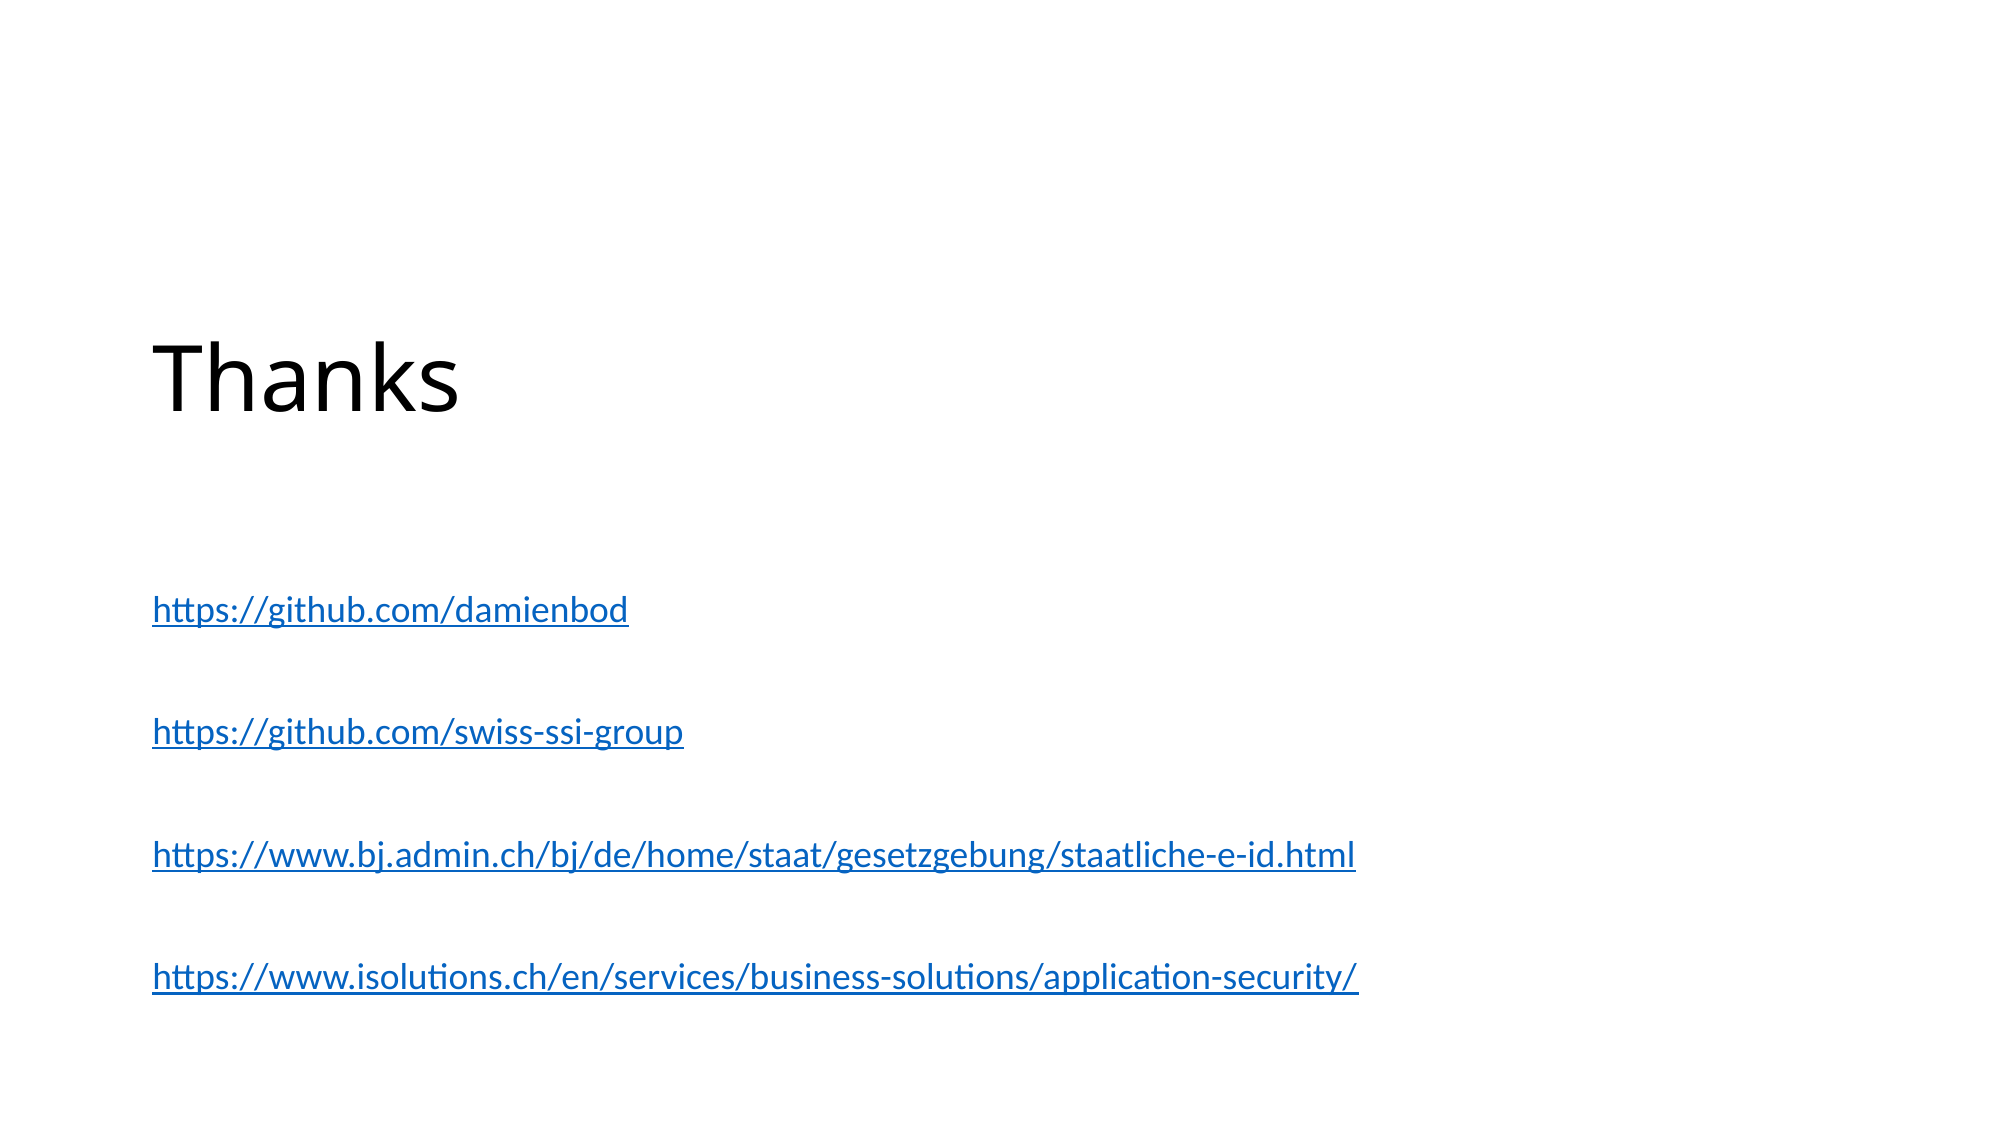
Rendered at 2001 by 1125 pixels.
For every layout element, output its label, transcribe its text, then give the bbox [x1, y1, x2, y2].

title Thanks [137, 273, 1863, 491]
list https://github.com/damienbod https://github.com/swiss-ssi-group https://www.bj.admin.ch/bj/de/home/staat/gesetzgebung/staatliche-e-id.html https://www.isolutions.ch/en/services/business-solutions/application-security/ [137, 582, 1863, 1014]
